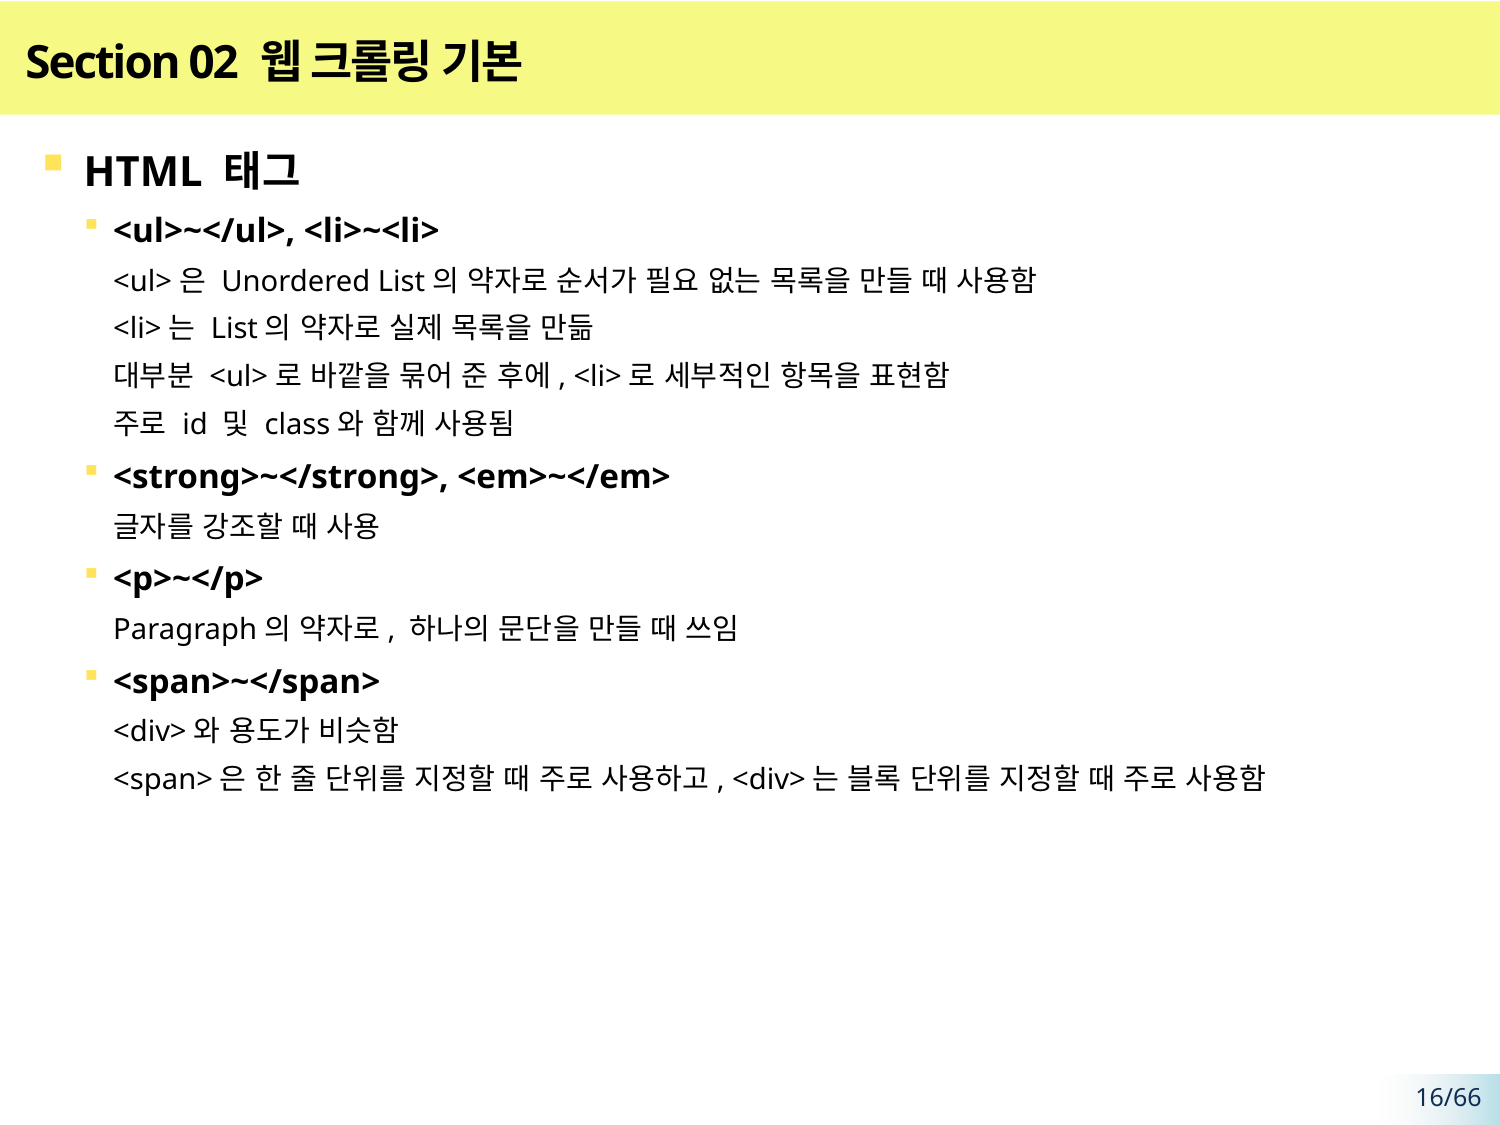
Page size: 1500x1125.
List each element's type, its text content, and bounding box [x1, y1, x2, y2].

list HTML 태그 <ul>~</ul>, <li>~<li> <ul>은 Unordered List의 약자로 순서가 필요 없는 목록을 만들 때 사용함 <li>는 List의 약자로 실제 목록을 만듦 대부분 <ul>로 바깥을 묶어 준 후에, <li>로 세부적인 항목을 표현함 주로 id 및 class와 함께 사용됨 <strong>~</strong>, <em>~</em> 글자를 강조할 때 사용 <p>~</p> Paragraph의 약자로, 하나의 문단을 만들 때 쓰임 <span>~</span> <div>와 용도가 비슷함 <span>은 한 줄 단위를 지정할 때 주로 사용하고, <div>는 블록 단위를 지정할 때 주로 사용함 [10, 126, 1481, 1057]
title Section 02 웹 크롤링 기본 [10, 21, 1288, 99]
